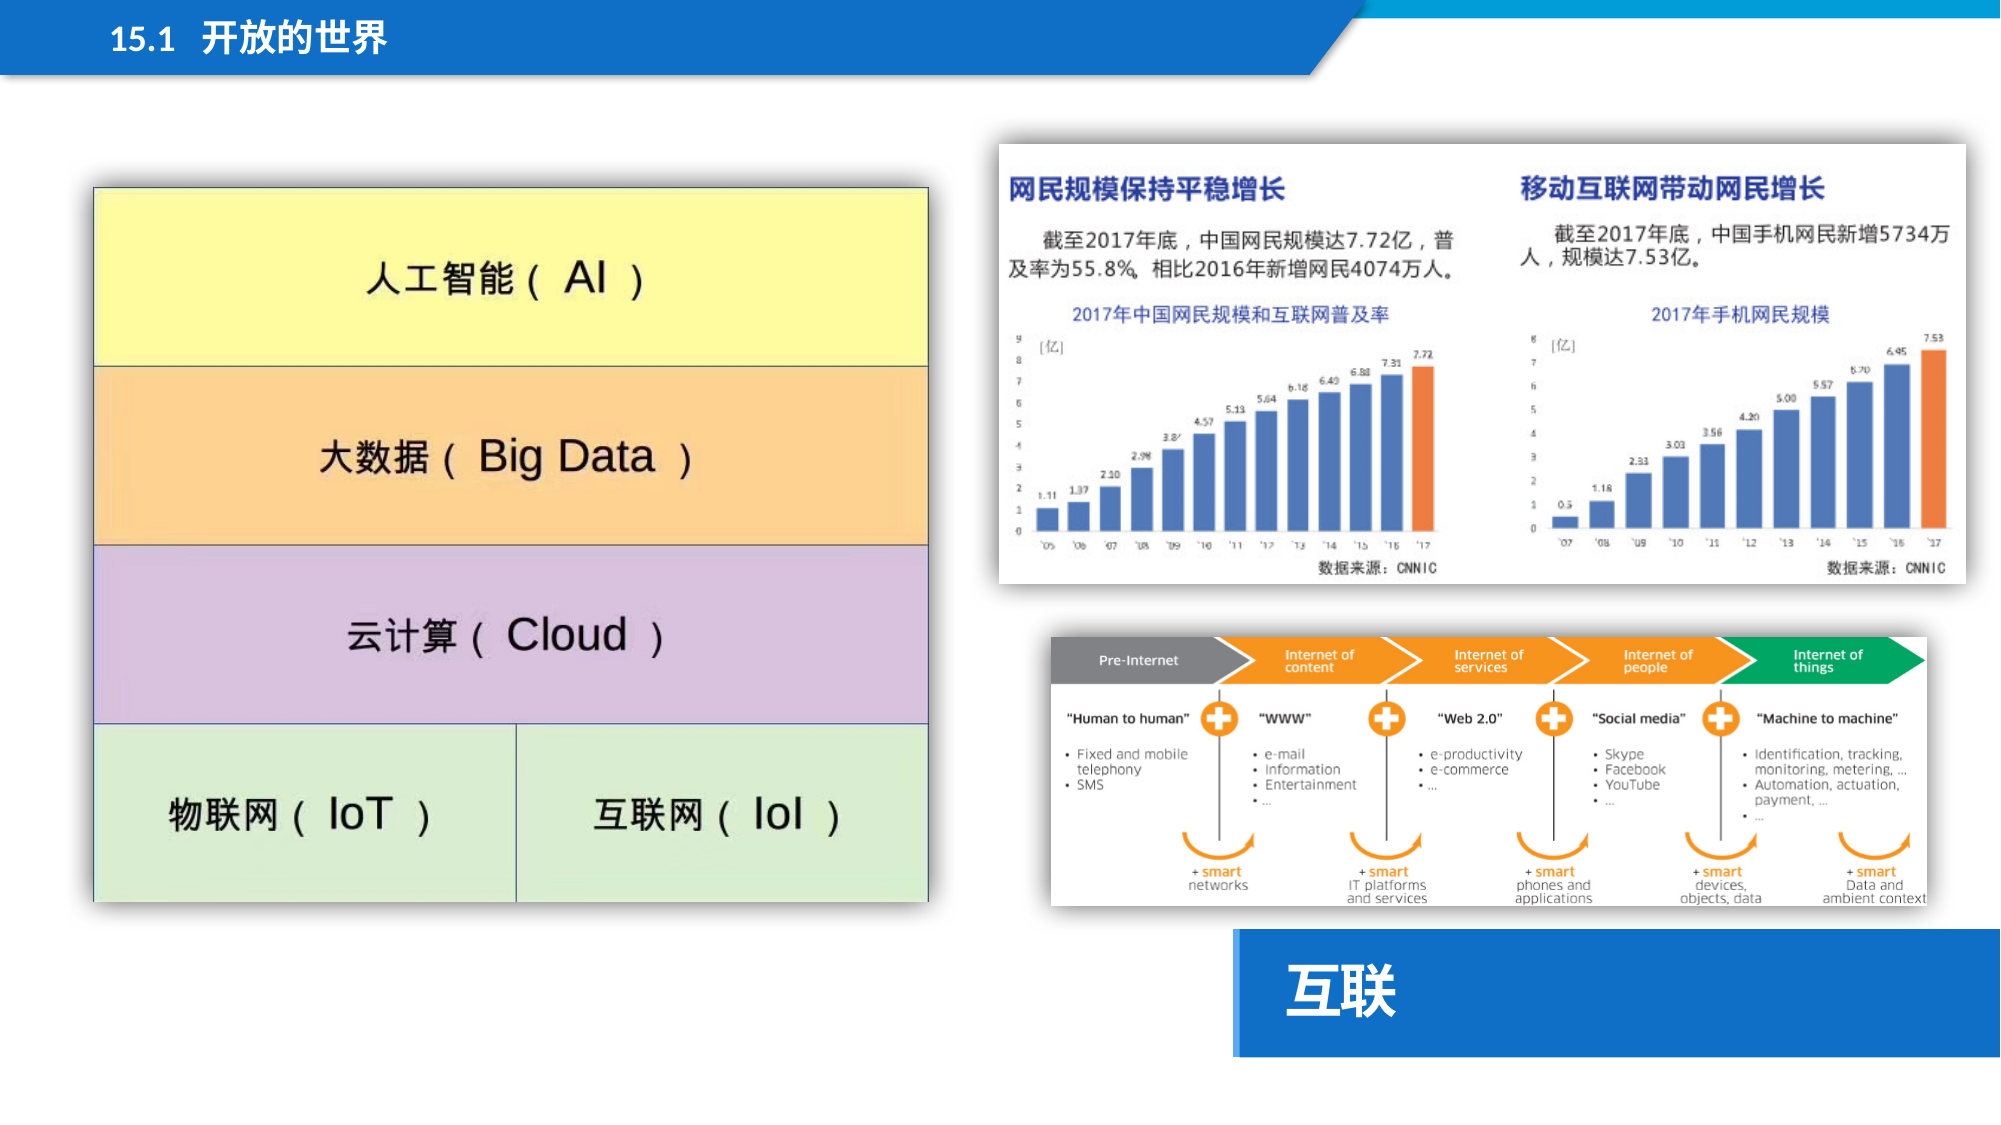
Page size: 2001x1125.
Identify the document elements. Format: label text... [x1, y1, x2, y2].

picture [999, 144, 1966, 584]
picture [93, 187, 929, 902]
picture [1051, 637, 1927, 906]
list 15.1 开放的世界 [93, 11, 1138, 68]
list 互联 [1239, 929, 2000, 1058]
